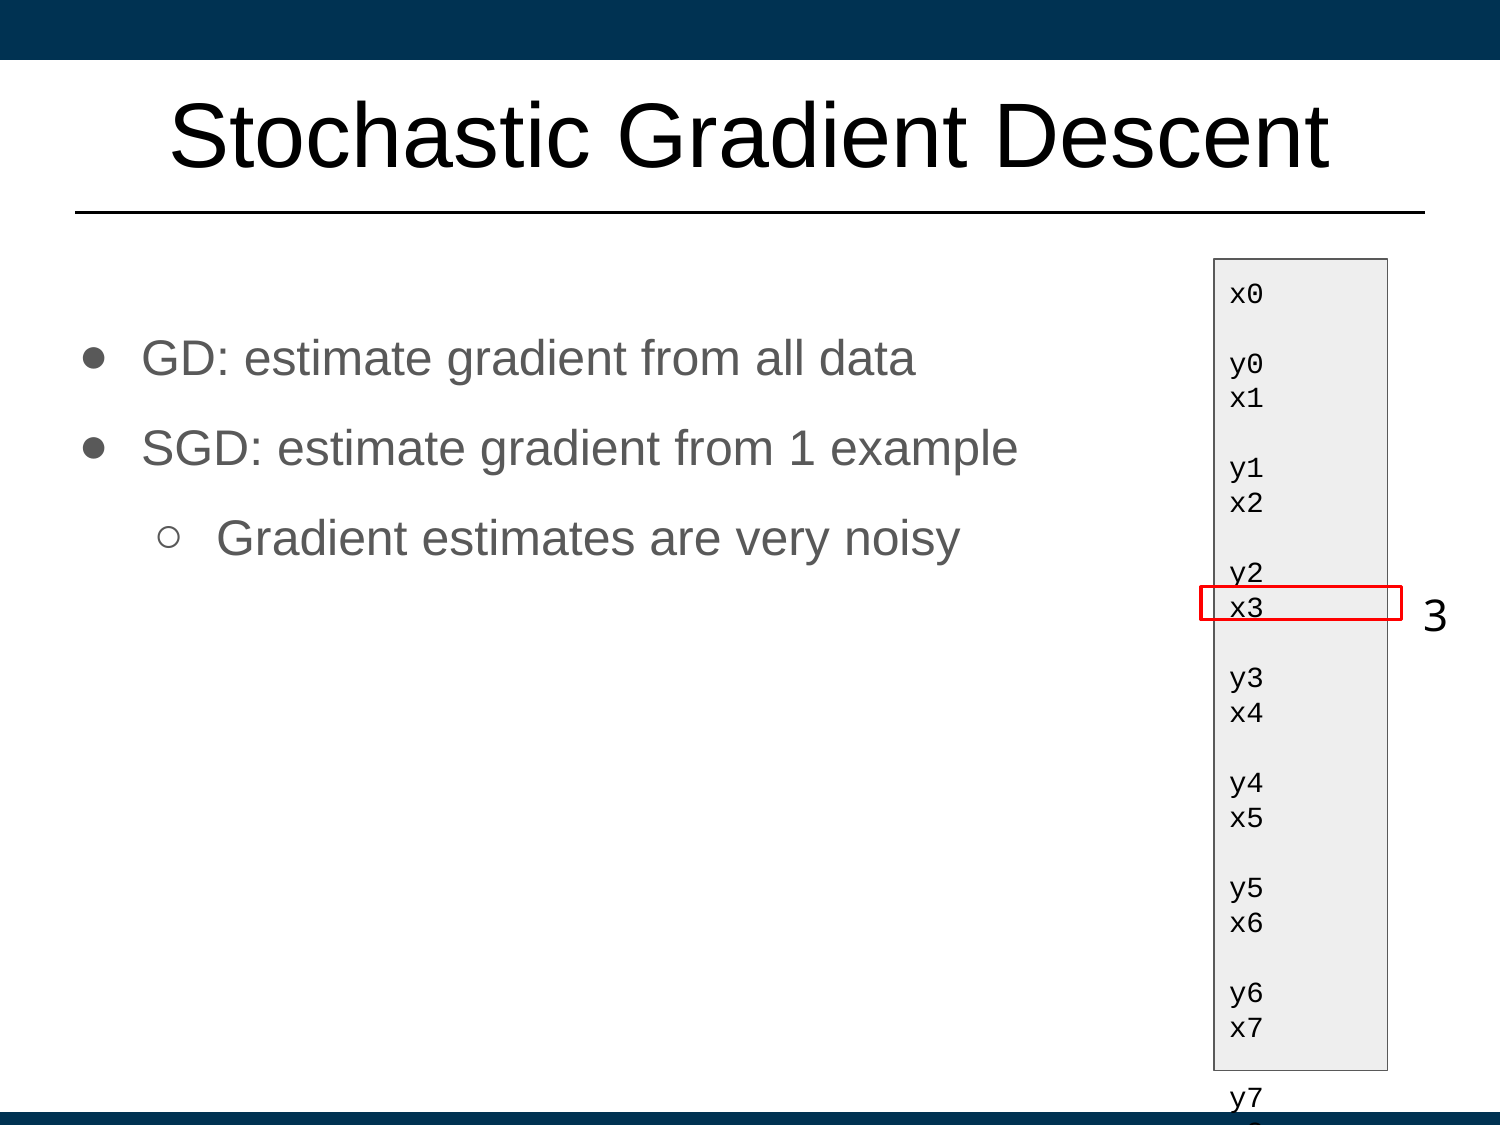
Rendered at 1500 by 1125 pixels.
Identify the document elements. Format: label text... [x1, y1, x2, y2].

text_box 3 [1408, 572, 1444, 617]
title Stochastic Gradient Descent [75, 37, 1425, 225]
text_box x0 y0 x1 y1 x2 y2 x3 y3 x4 y4 x5 y5 x6 y6 x7 y7 x8 y8 x9 y9 x10 y10 x11 y11 x12 y12 x13 y13 x14 y14 x15 y15 x16 y16 x17 y17 x18 y18 x19 y19 x20 y20 … … [1214, 620, 1388, 1071]
text_box [1201, 586, 1402, 620]
text_box x0 y0 x1 y1 x2 y2 x3 y3 x4 y4 x5 y5 x6 y6 x7 y7 x8 y8 x9 y9 x10 y10 x11 y11 x12 y12 x13 y13 x14 y14 x15 y15 x16 y16 x17 y17 x18 y18 x19 y19 x20 y20 … … [1214, 258, 1388, 586]
text_box GD: estimate gradient from all data SGD: estimate gradient from 1 example Gradient estimates are very noisy [51, 301, 1093, 862]
